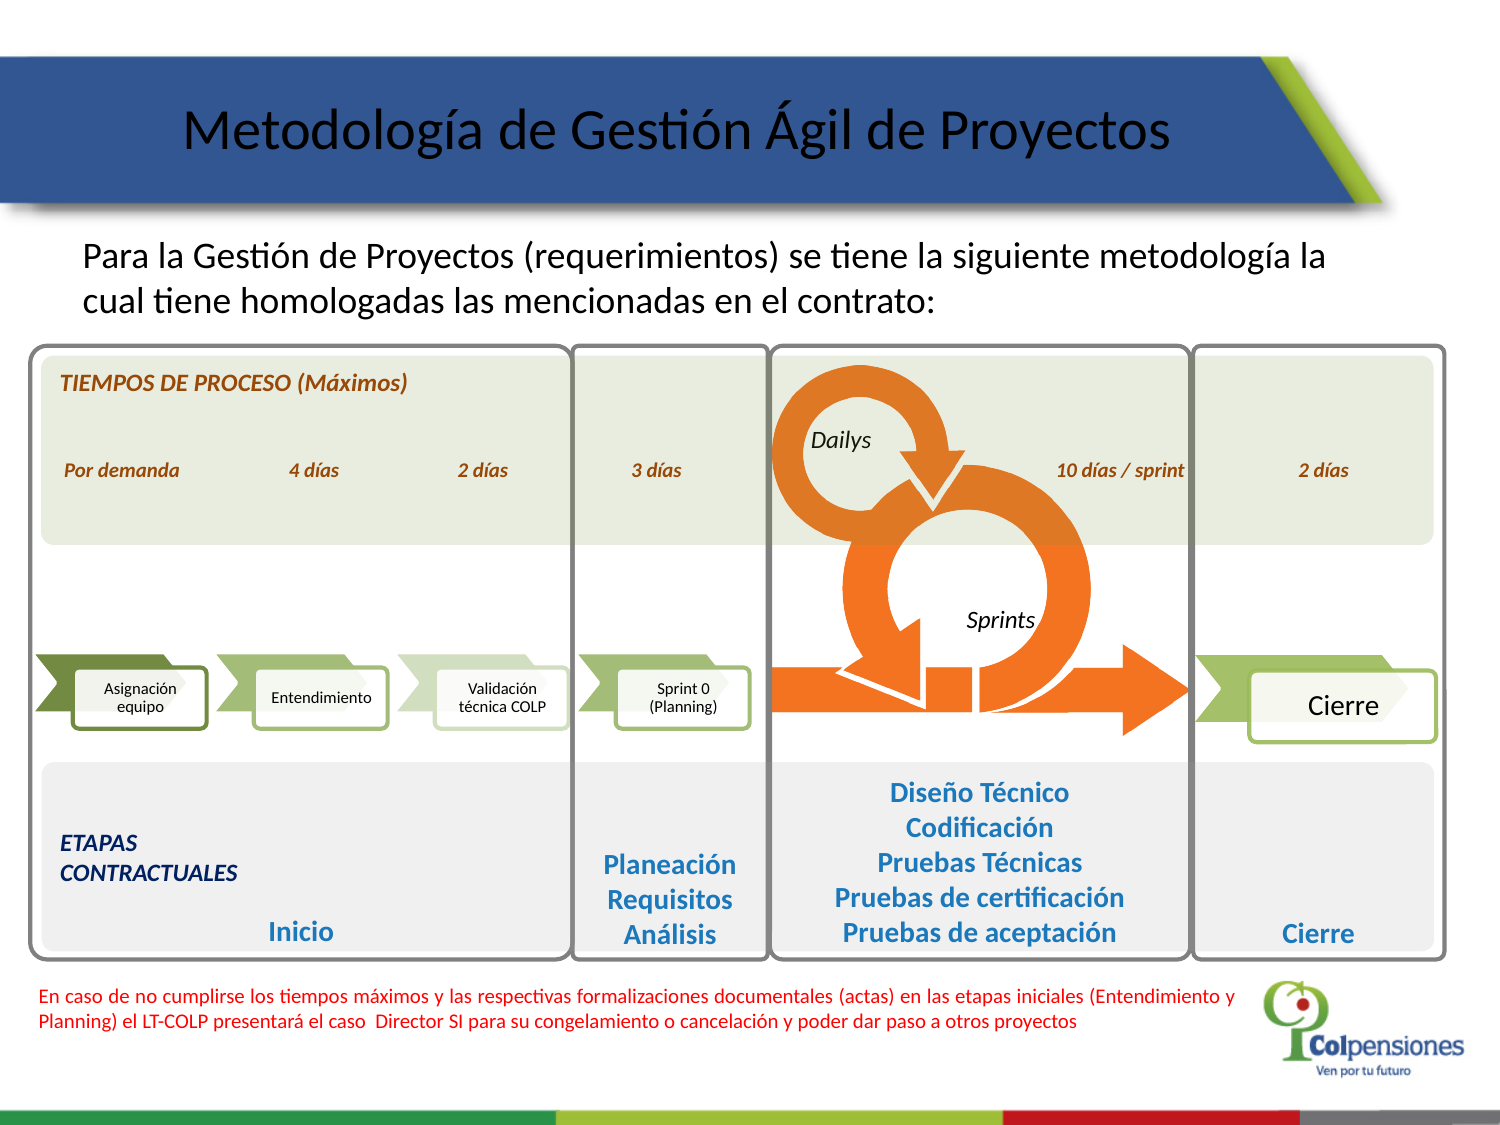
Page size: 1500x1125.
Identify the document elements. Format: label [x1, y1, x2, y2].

picture [0, 0, 1500, 1125]
text_box [30, 364, 1437, 760]
